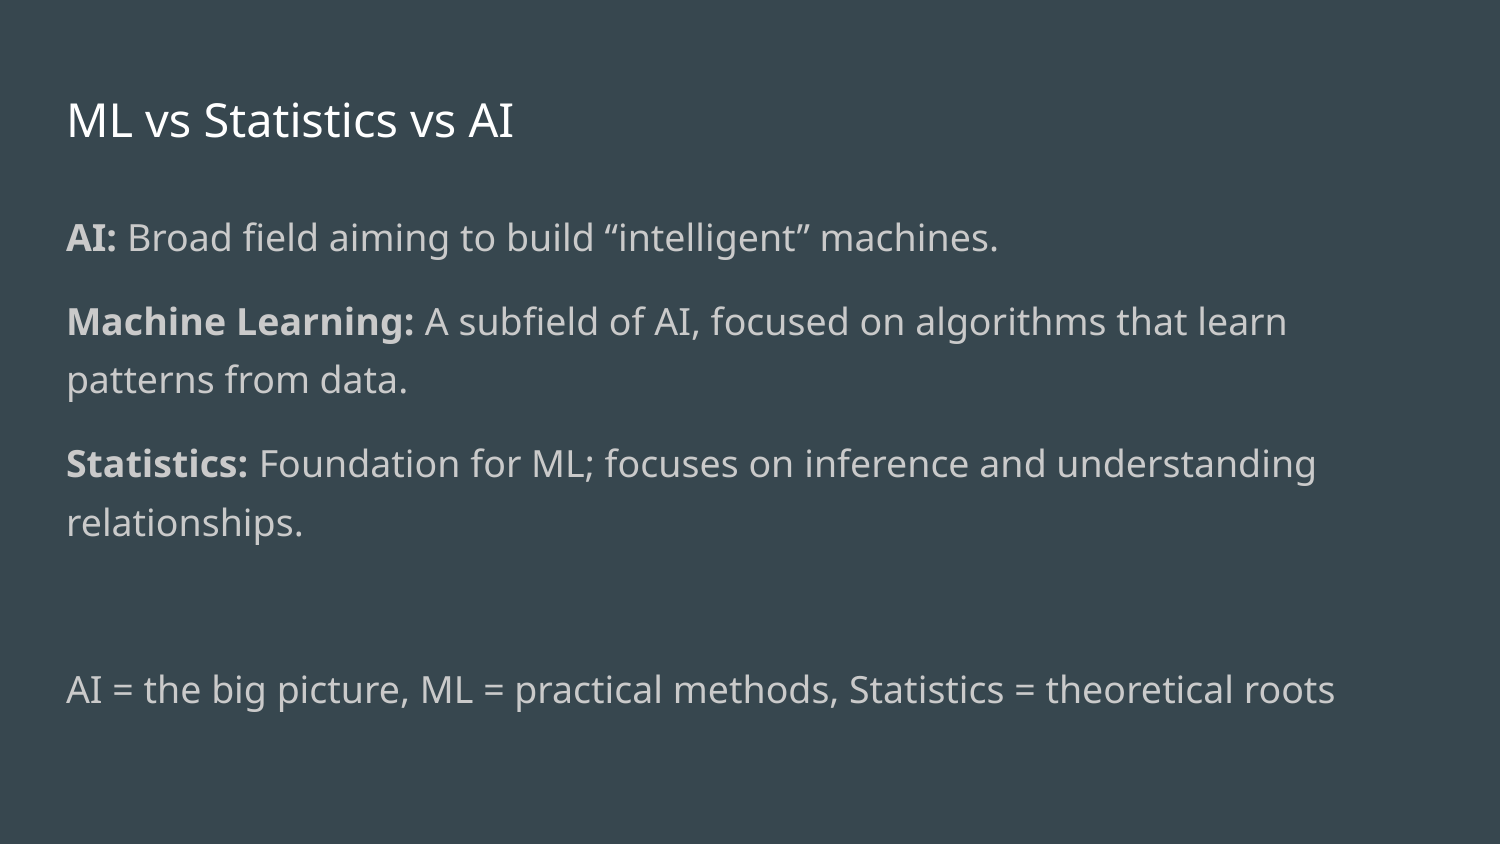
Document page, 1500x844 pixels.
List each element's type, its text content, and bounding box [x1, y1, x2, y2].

list AI: Broad field aiming to build “intelligent” machines. Machine Learning: A subfield of AI, focused on algorithms that learn patterns from data. Statistics: Foundation for ML; focuses on inference and understanding relationships. AI = the big picture, ML = practical methods, Statistics = theoretical roots [51, 189, 1449, 750]
title ML vs Statistics vs AI [51, 72, 1449, 167]
